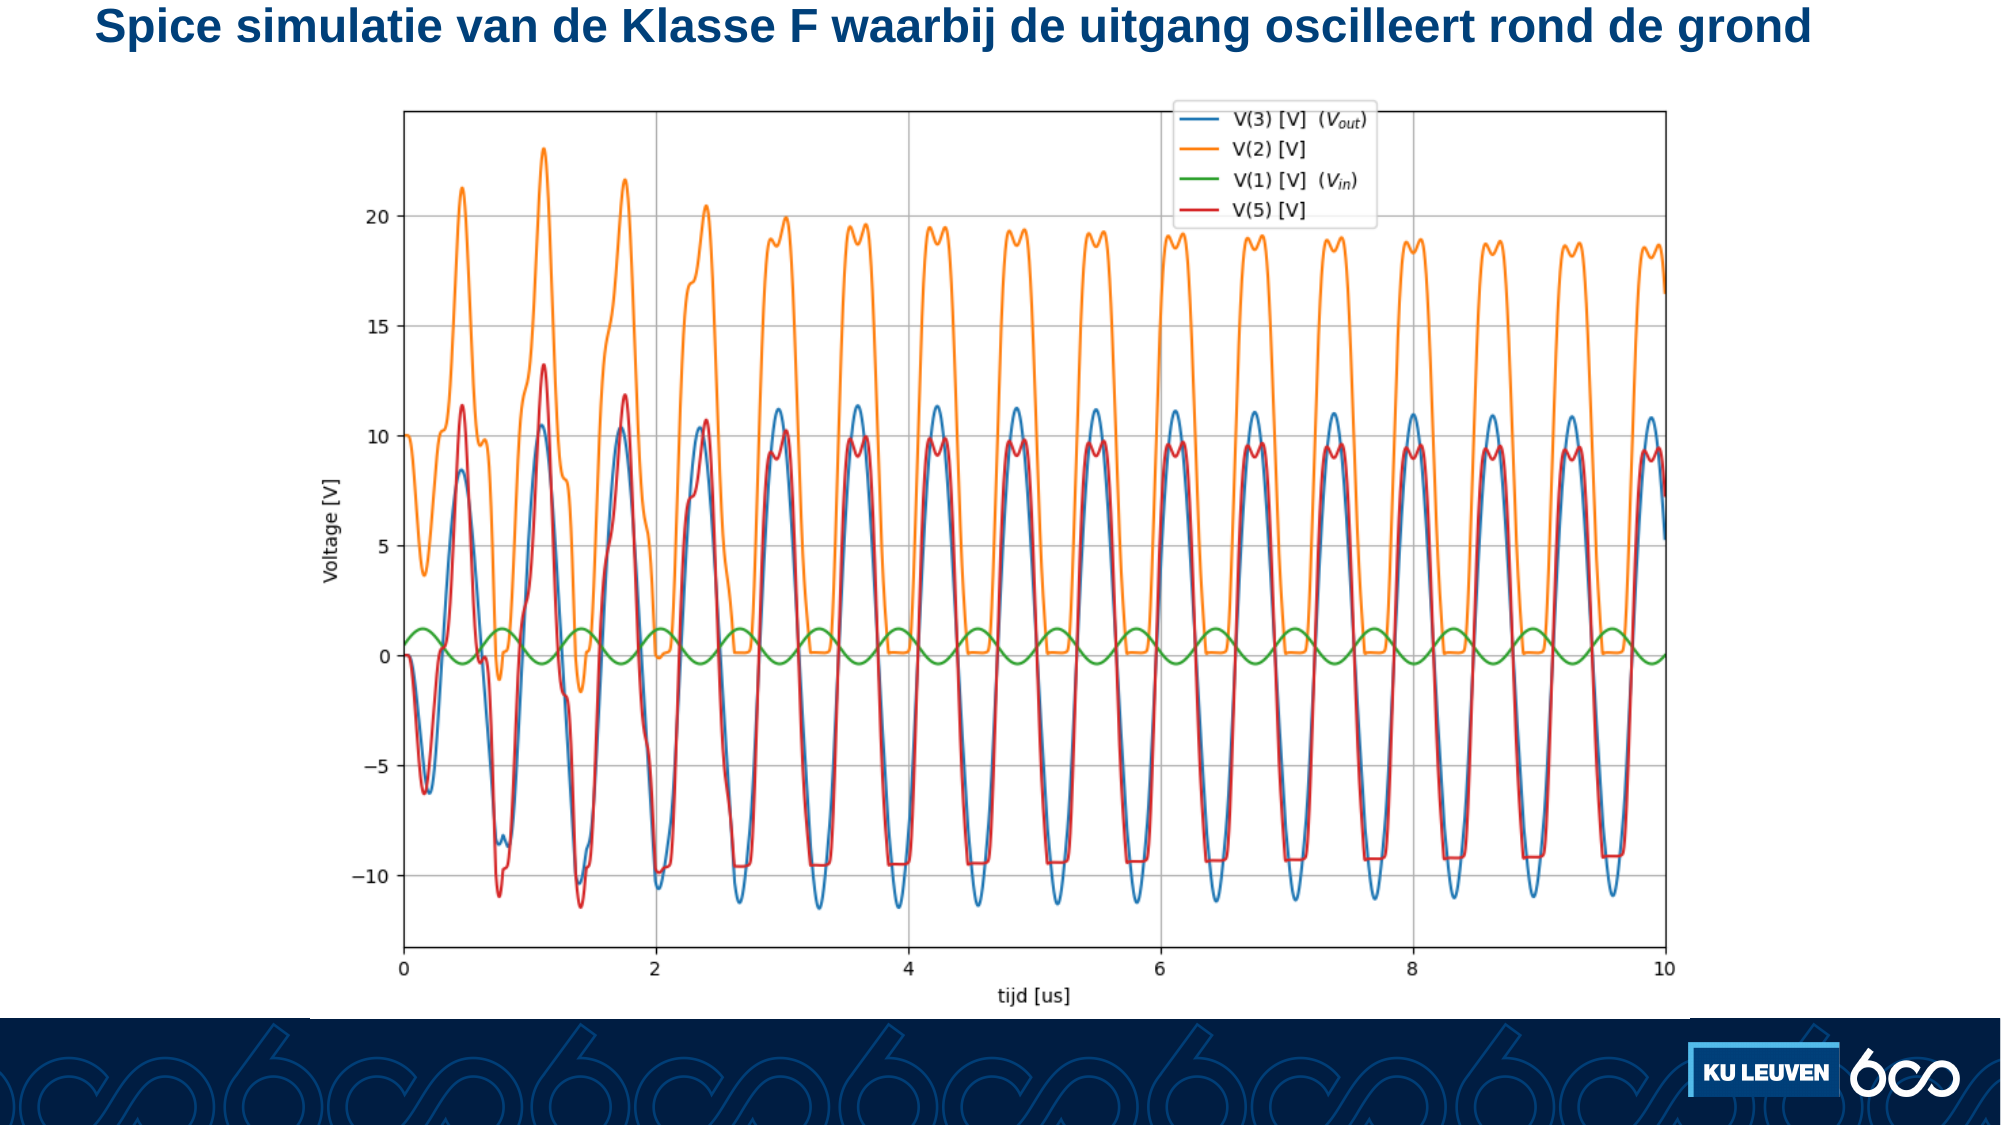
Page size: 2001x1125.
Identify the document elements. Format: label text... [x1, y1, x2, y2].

picture [0, 88, 2001, 1125]
title Spice simulatie van de Klasse F waarbij de uitgang oscilleert rond de grond [94, 0, 1906, 108]
